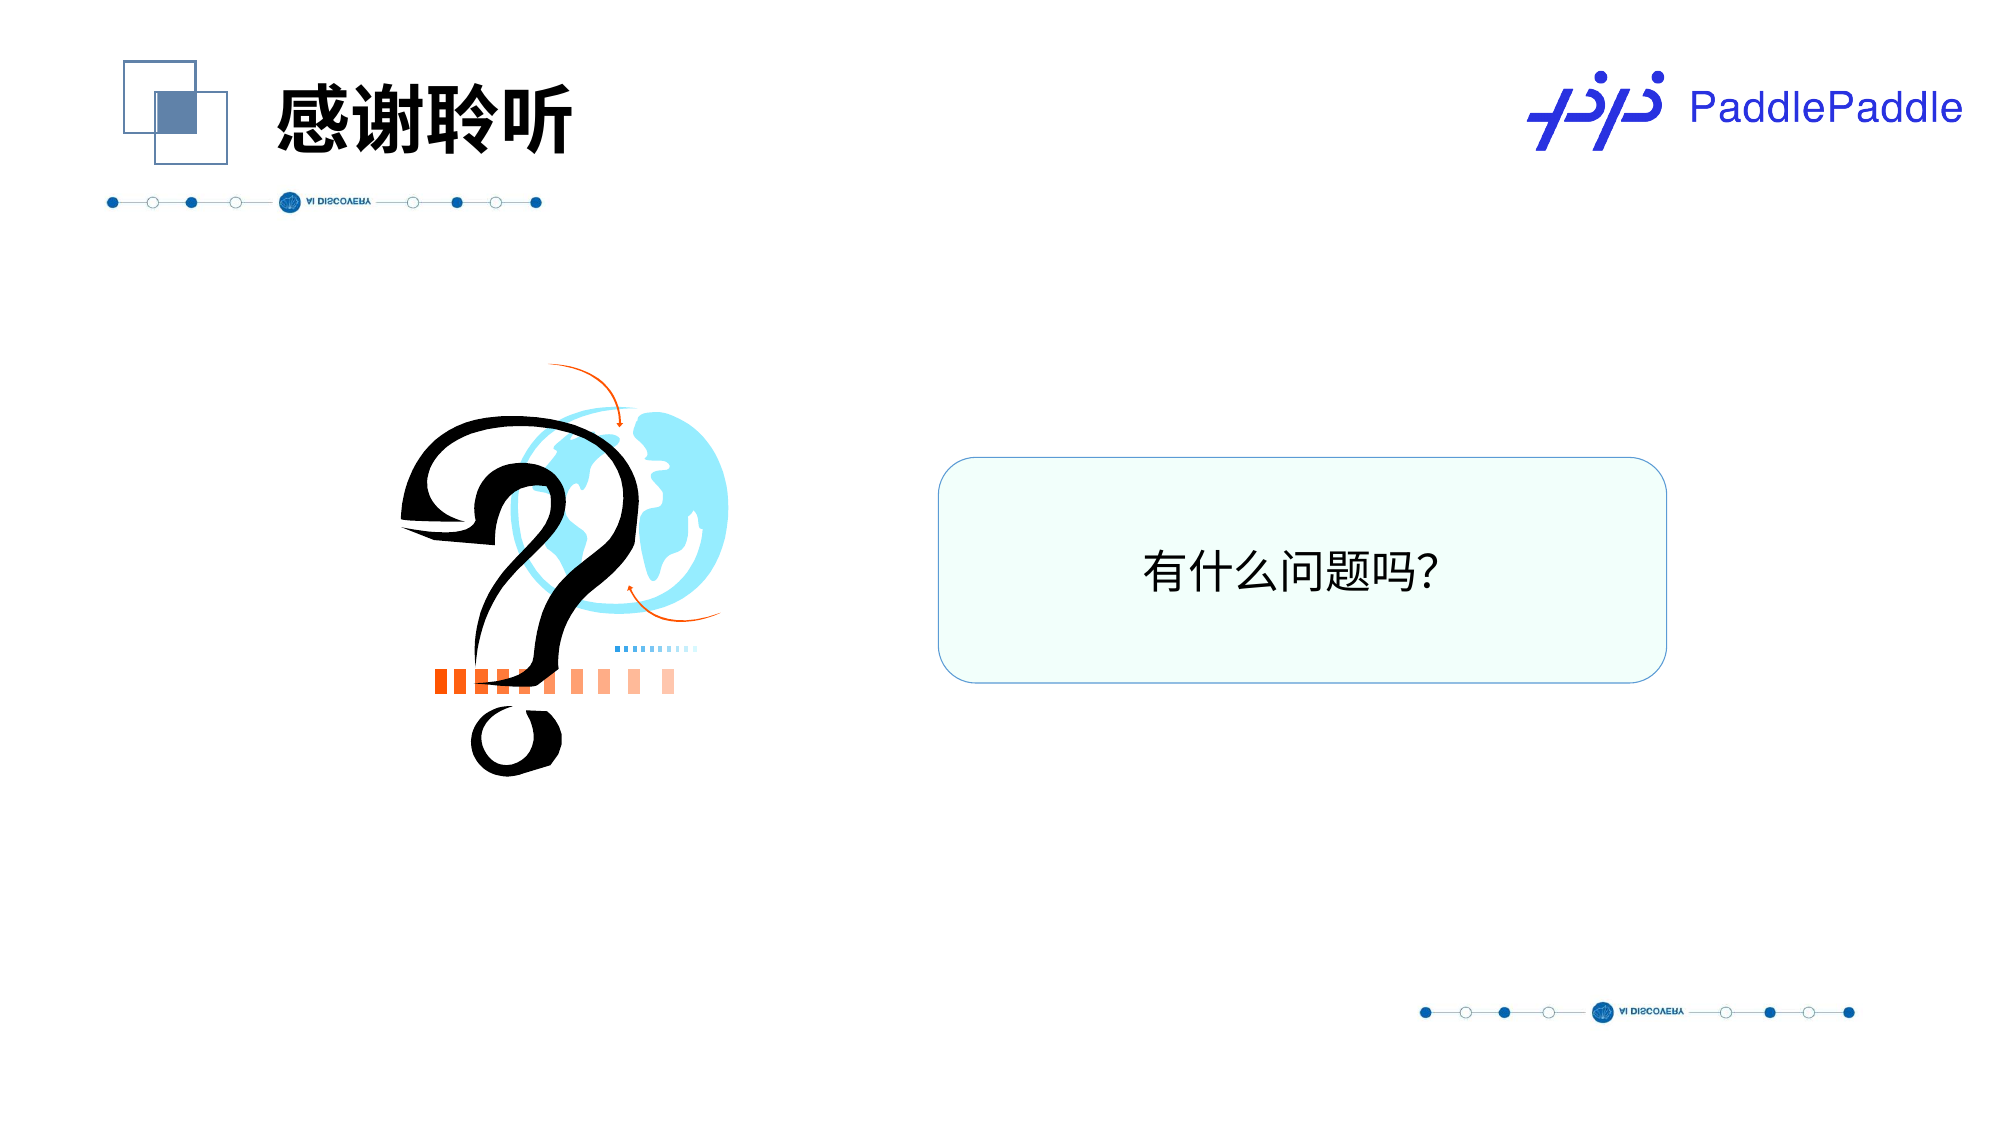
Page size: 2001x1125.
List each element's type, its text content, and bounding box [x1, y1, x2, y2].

picture [400, 363, 729, 777]
text_box 感谢聆听 [260, 65, 1339, 171]
picture [95, 180, 550, 229]
picture [1485, 42, 2000, 183]
text_box 有什么问题吗？ [937, 456, 1668, 684]
picture [1408, 990, 1863, 1039]
